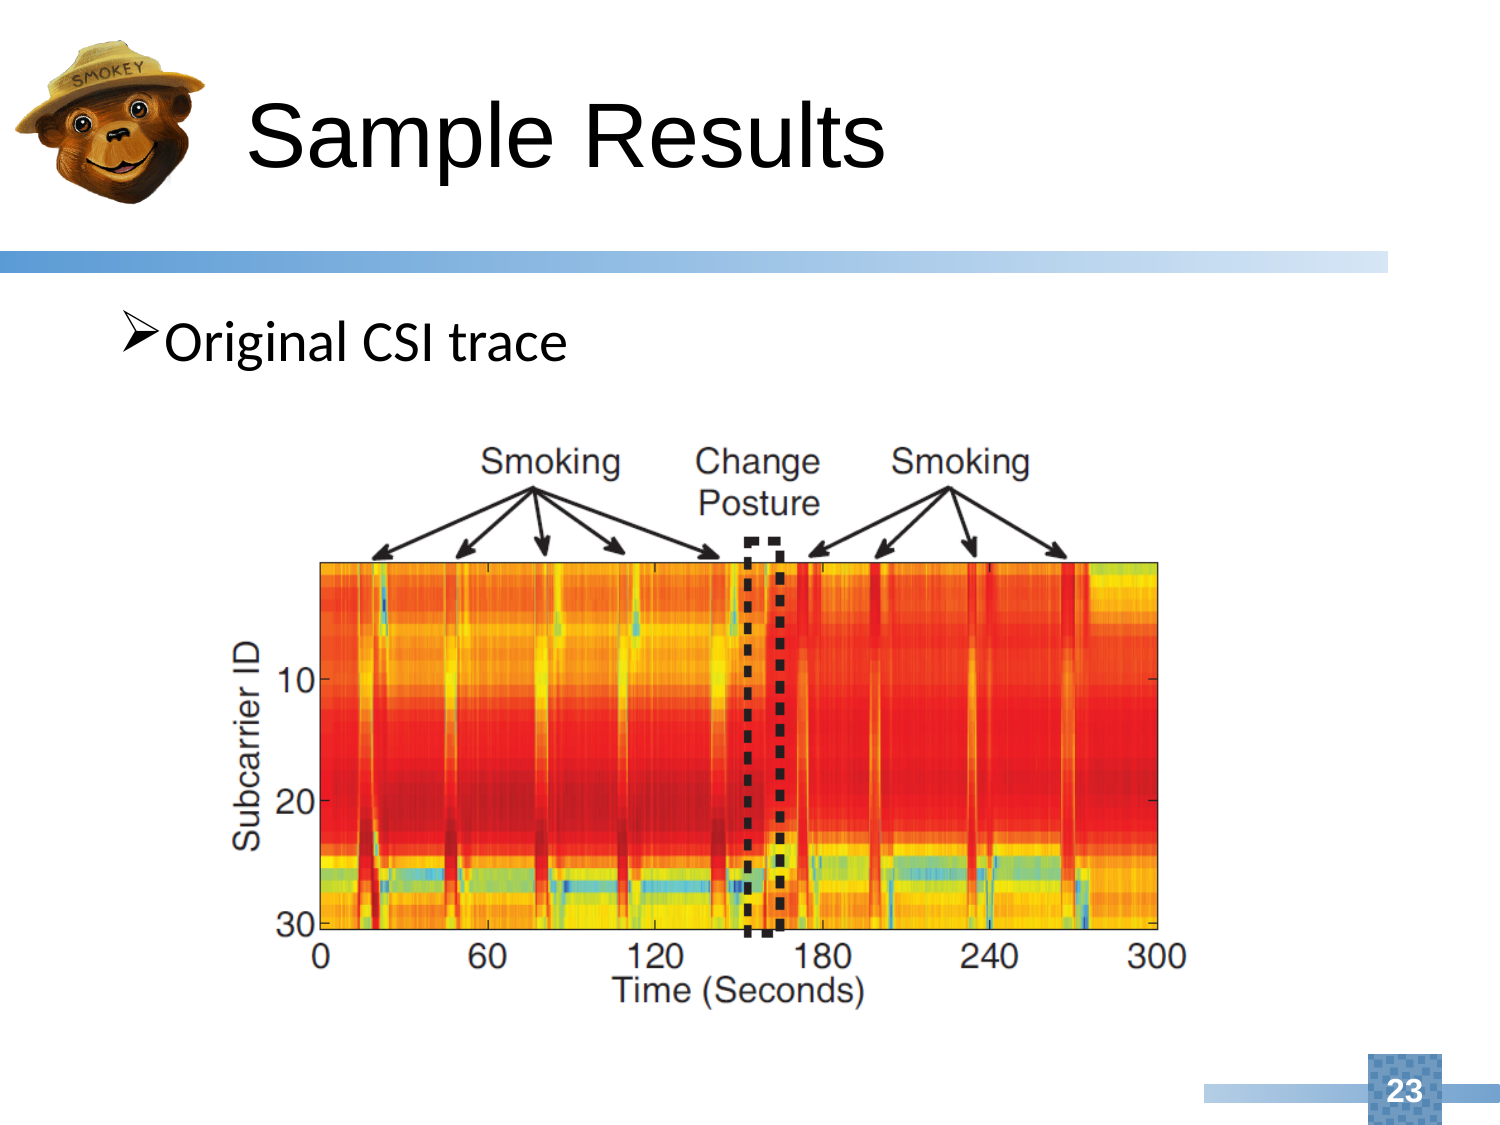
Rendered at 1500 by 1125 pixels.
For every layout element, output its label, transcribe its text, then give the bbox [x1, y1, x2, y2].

picture [13, 28, 206, 222]
picture [206, 442, 1214, 1034]
slide_number 23 [1368, 1059, 1442, 1120]
title Sample Results [230, 41, 1397, 235]
list Original CSI trace [103, 303, 1397, 1035]
